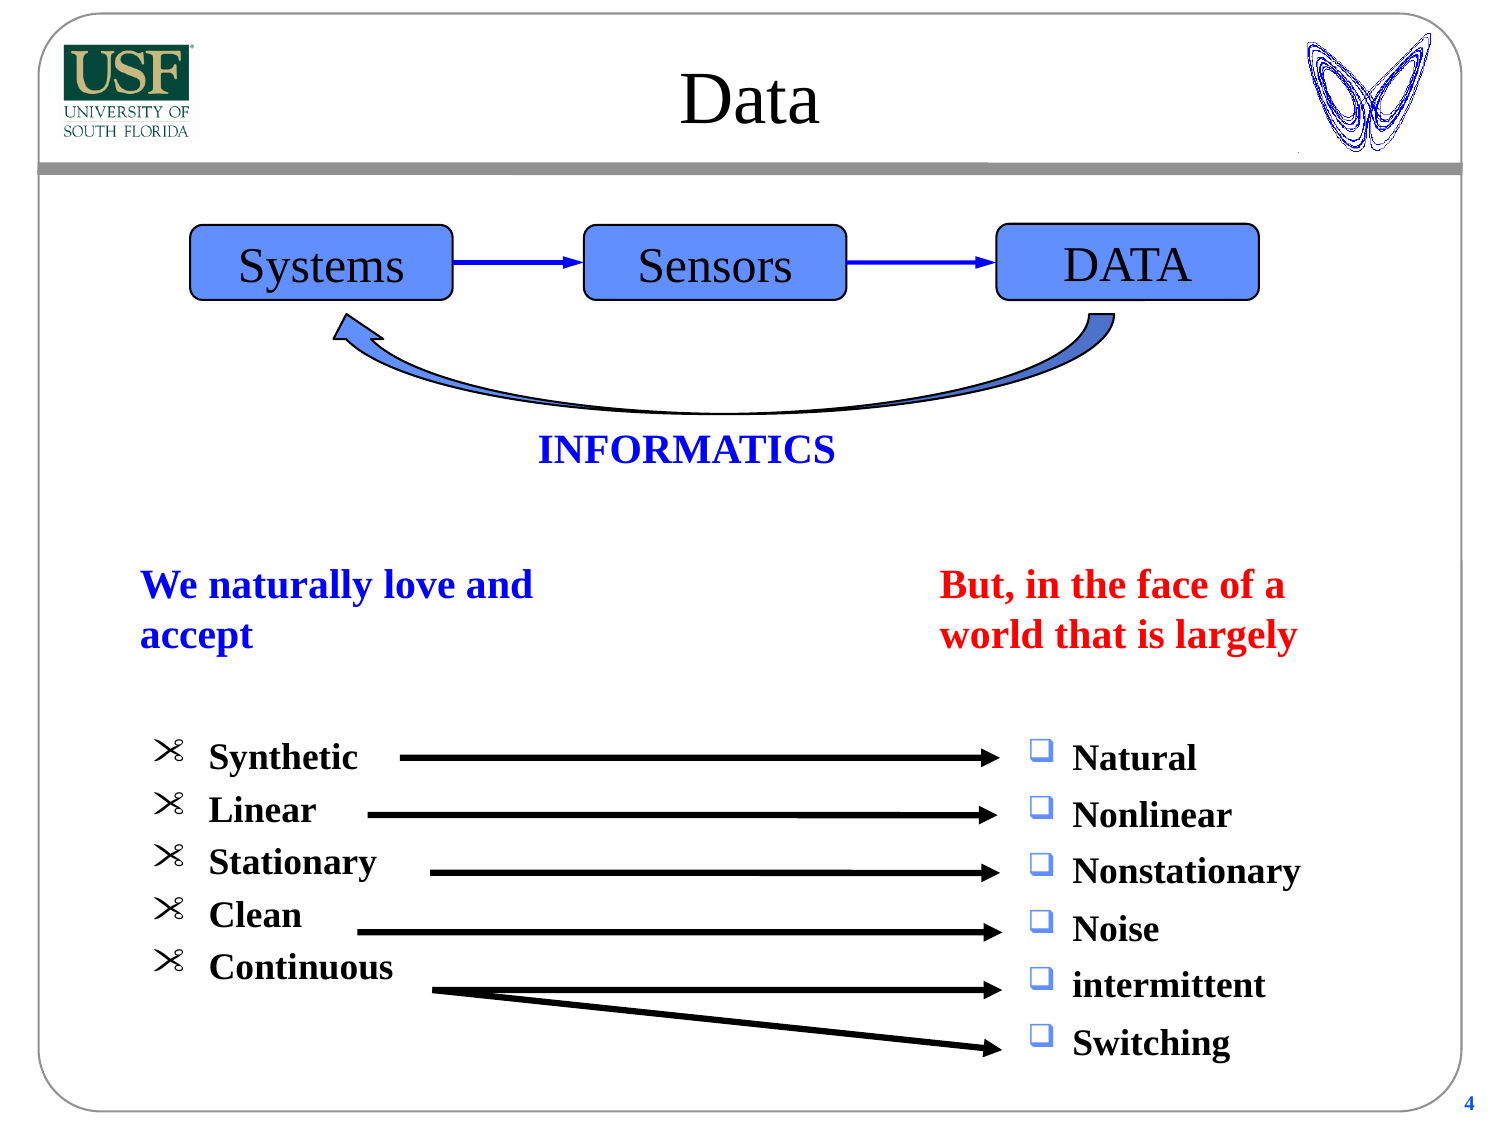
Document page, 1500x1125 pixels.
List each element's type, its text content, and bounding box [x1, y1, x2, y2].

text_box But, in the face of a world that is largely [924, 549, 1363, 665]
text_box We naturally love and accept [125, 549, 550, 665]
text_box [367, 808, 998, 822]
text_box [333, 314, 1115, 414]
text_box INFORMATICS [522, 414, 948, 479]
title Data [199, 36, 1301, 151]
text_box [399, 751, 1000, 764]
text_box Natural Nonlinear Nonstationary Noise intermittent Switching [1012, 725, 1425, 1125]
picture [57, 40, 199, 141]
text_box [432, 989, 1003, 1055]
text_box [430, 866, 1001, 880]
text_box Sensors [583, 224, 847, 300]
text_box DATA [996, 223, 1259, 300]
list Synthetic Linear Stationary Clean Continuous [136, 724, 551, 1125]
text_box [434, 983, 1003, 997]
text_box Systems [190, 224, 453, 300]
text_box [357, 926, 1003, 939]
picture [1298, 28, 1438, 153]
